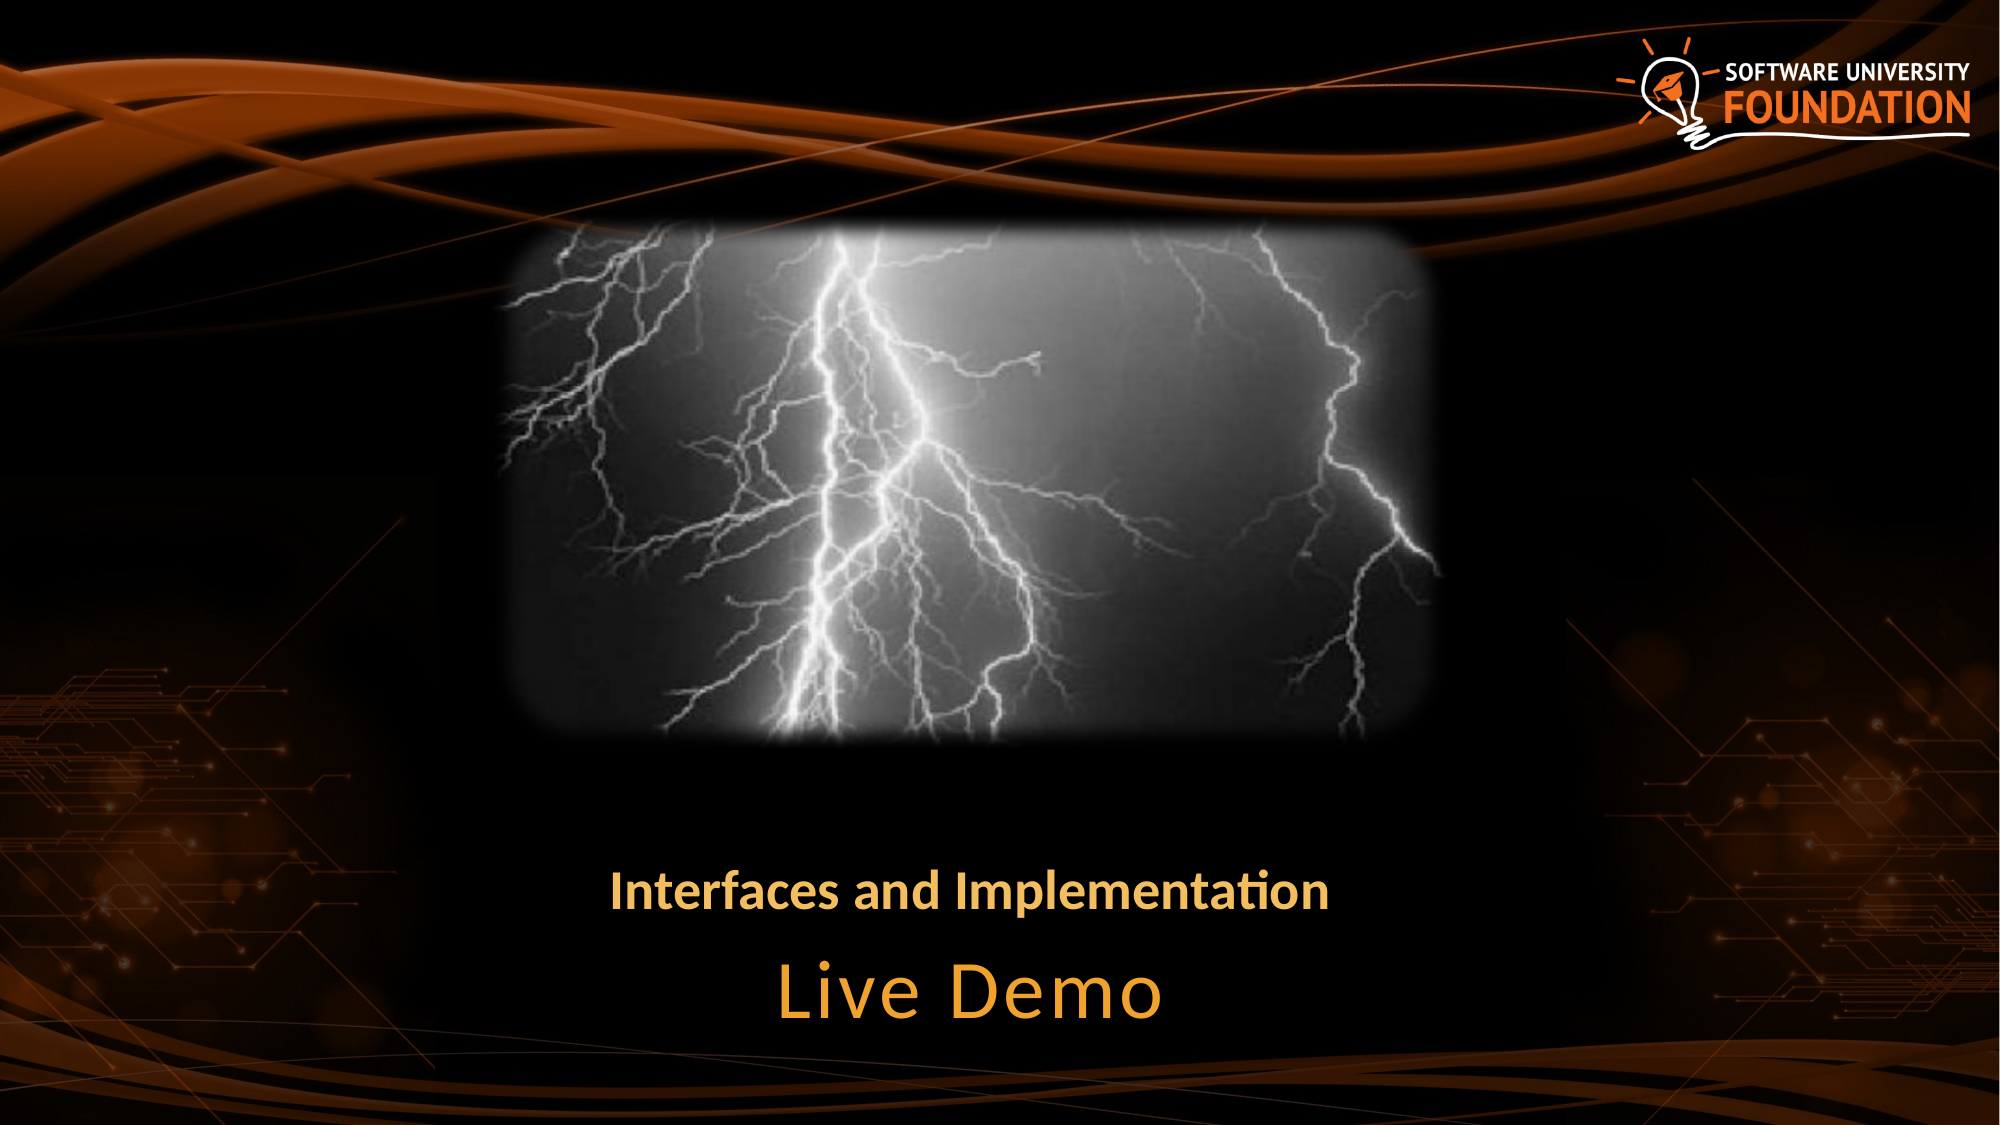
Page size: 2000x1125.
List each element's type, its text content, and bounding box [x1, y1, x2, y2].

list Live Demo [237, 924, 1704, 1038]
picture [0, 0, 2000, 1125]
title Interfaces and Implementation [237, 793, 1704, 924]
